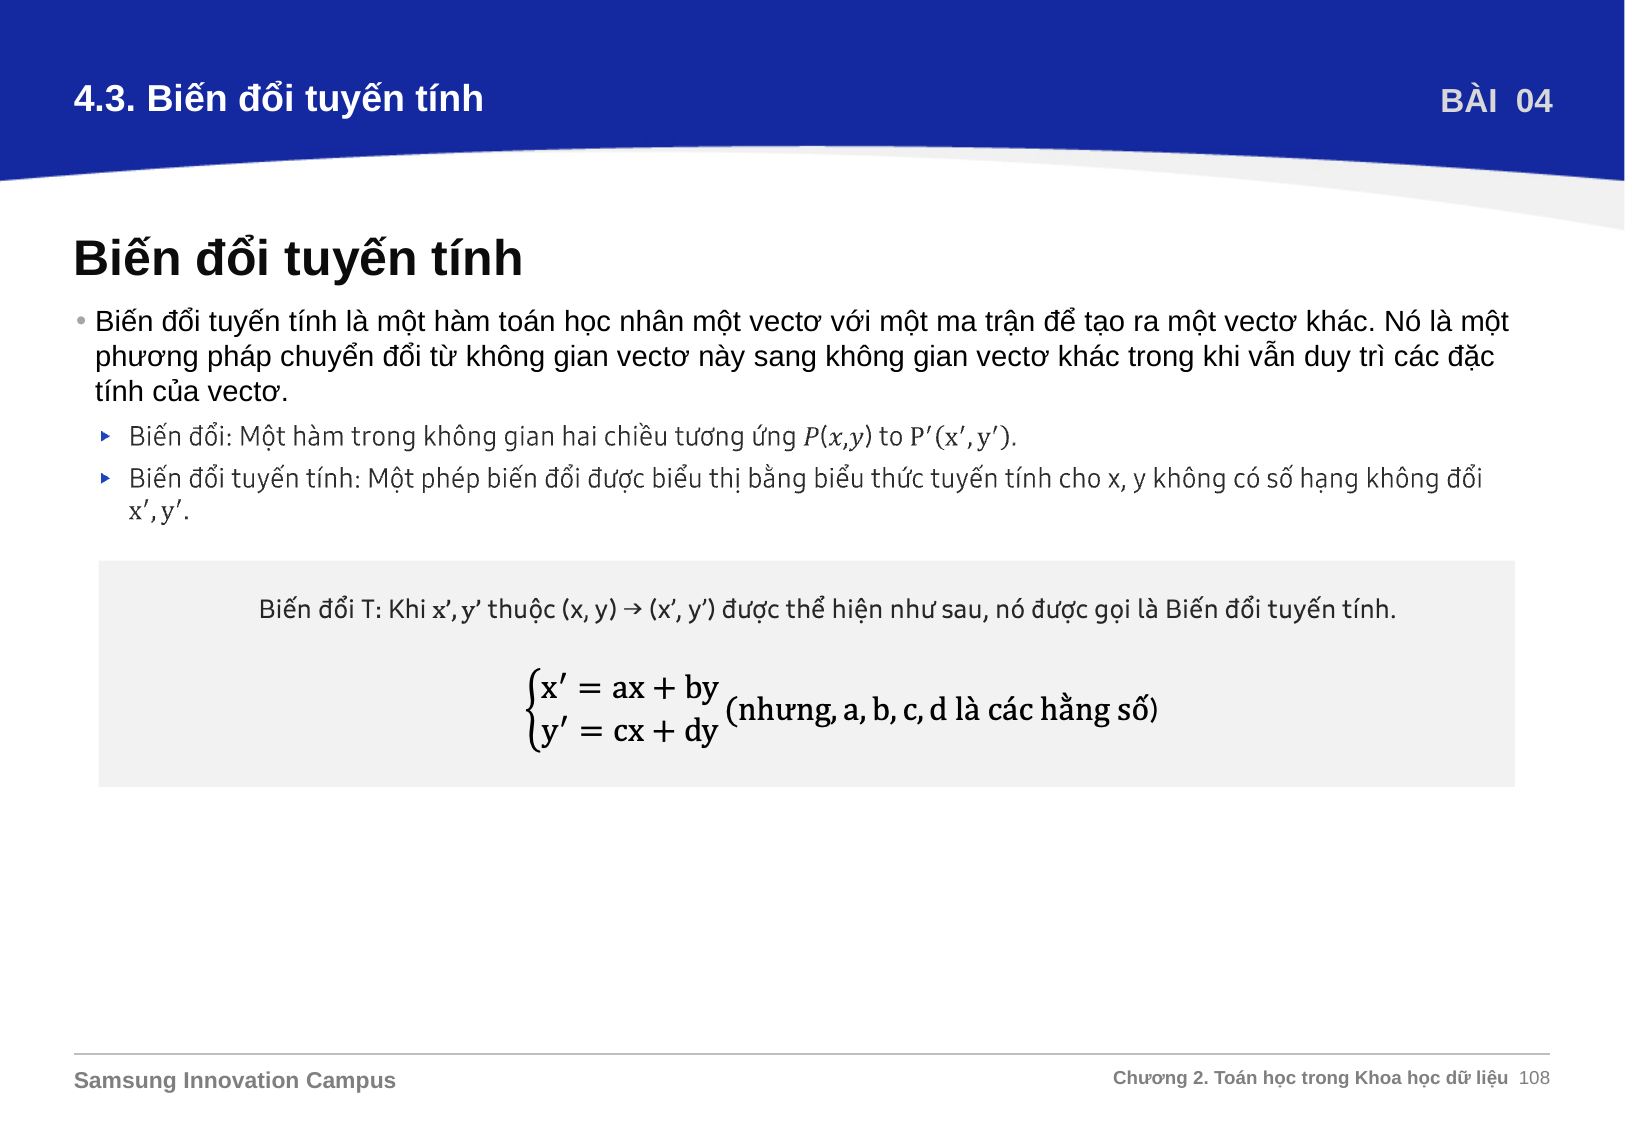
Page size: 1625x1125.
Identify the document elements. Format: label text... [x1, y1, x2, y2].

picture [0, 0, 1625, 1125]
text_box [73, 73, 1554, 120]
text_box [98, 560, 1516, 788]
text_box [98, 408, 1515, 540]
text_box Biến đổi tuyến tính [73, 225, 1551, 286]
text_box Biến đổi tuyến tính là một hàm toán học nhân một vectơ với một ma trận để tạo ra một vectơ khác. Nó là một phương pháp chuyển đổi từ không gian vectơ này sang không gian vectơ khác trong khi vẫn duy trì các đặc tính của vectơ. [76, 302, 1551, 408]
